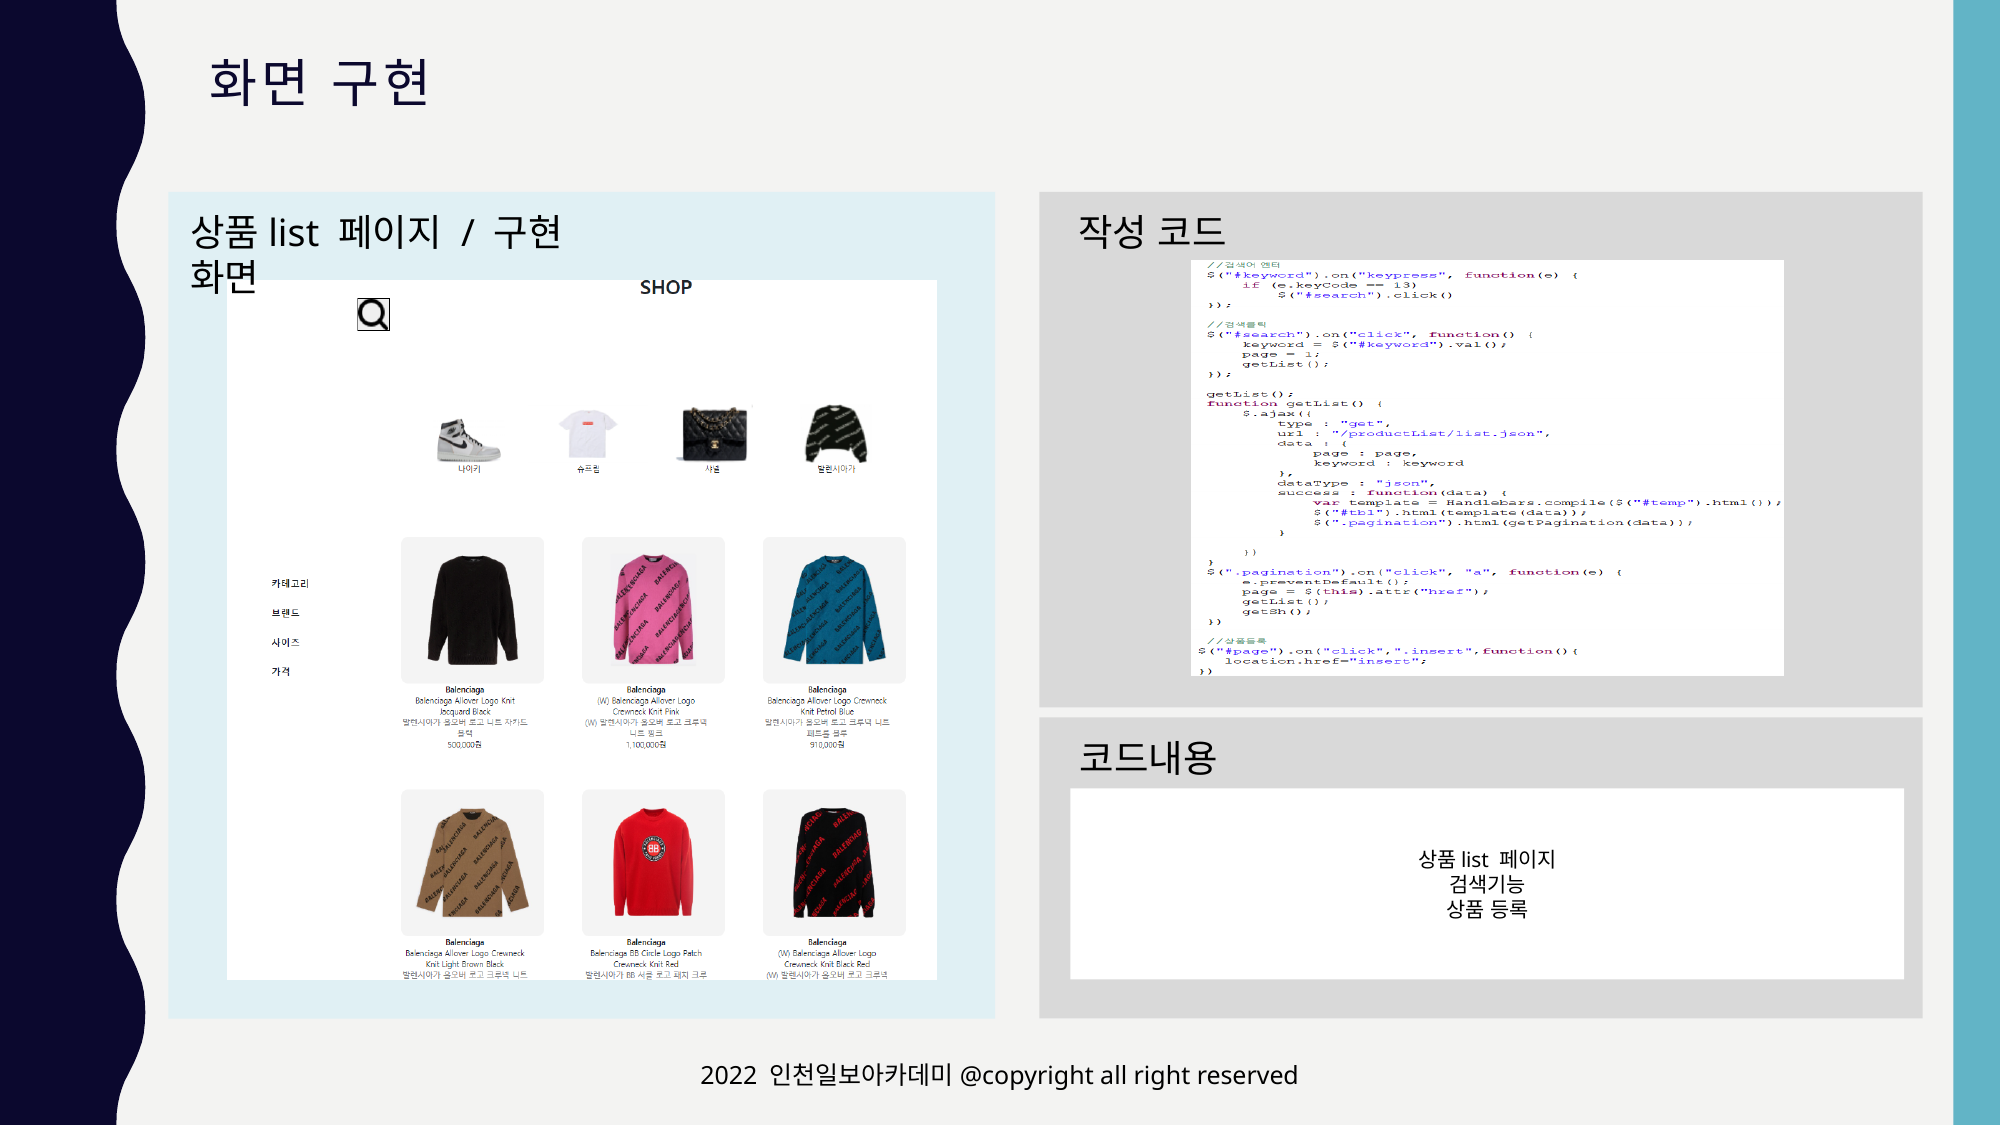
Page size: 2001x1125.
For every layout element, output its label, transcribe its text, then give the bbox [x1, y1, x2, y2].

text_box 상품list 페이지 / 구현 화면 [175, 201, 624, 307]
text_box 상품list 페이지 검색기능 상품 등록 [1069, 787, 1905, 980]
text_box [167, 191, 996, 1020]
text_box 작성 코드 [1063, 201, 1243, 262]
picture [1191, 260, 1784, 677]
title 화면 구현 [194, 50, 1864, 296]
text_box 코드내용 [1065, 727, 1233, 788]
footer 2022 인천일보아카데미@copyright all right reserved [662, 1045, 1338, 1103]
picture [227, 280, 937, 980]
text_box [1038, 191, 1924, 708]
text_box [1038, 716, 1924, 1019]
